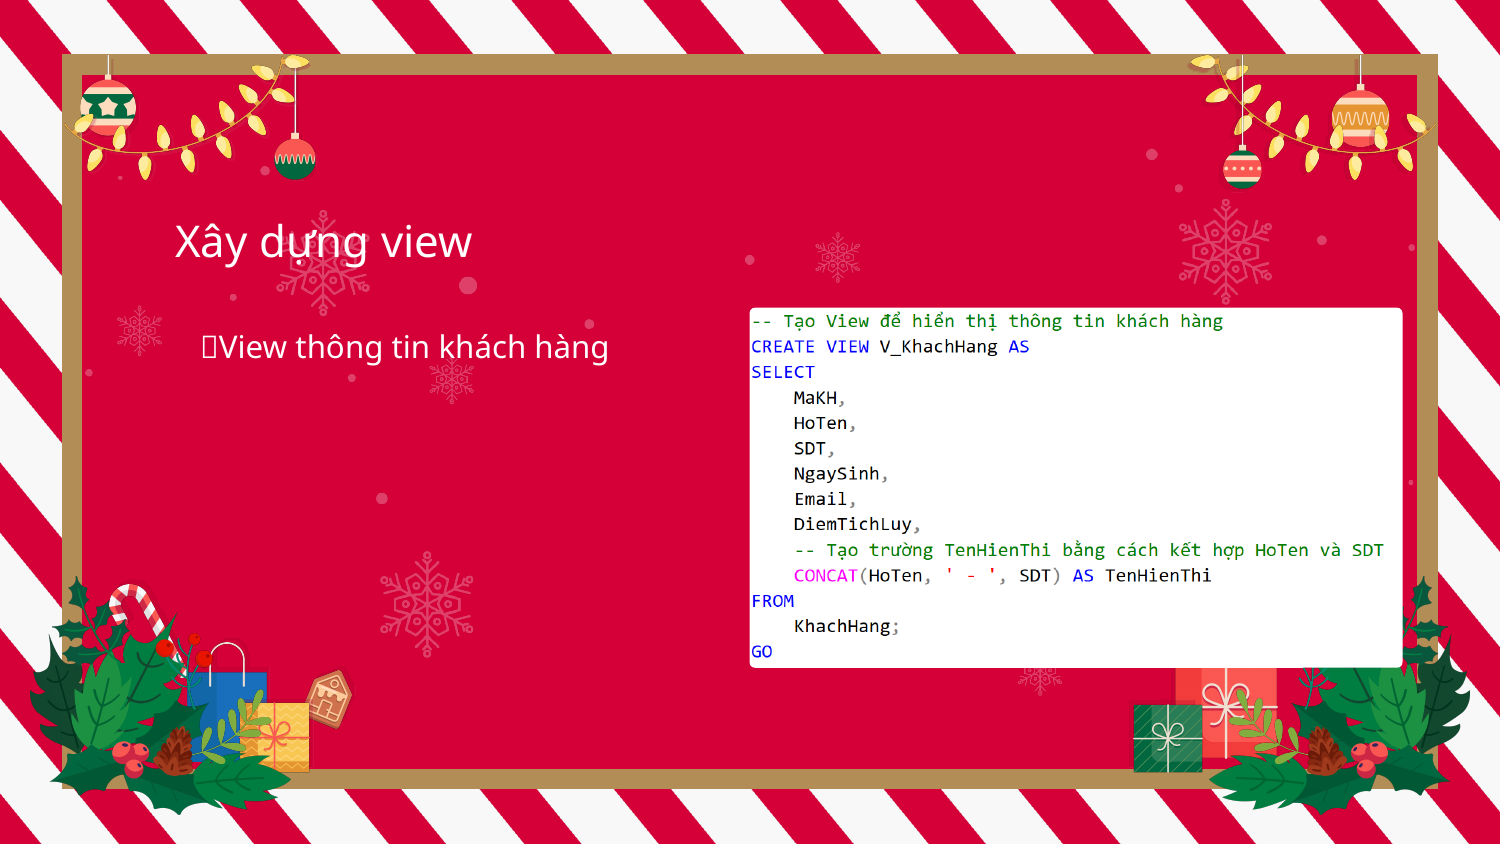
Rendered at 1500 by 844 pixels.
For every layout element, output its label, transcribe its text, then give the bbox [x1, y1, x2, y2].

text_box View thông tin khách hàng [189, 321, 744, 372]
picture [0, 0, 1500, 844]
text_box Xây dựng view [163, 208, 768, 273]
